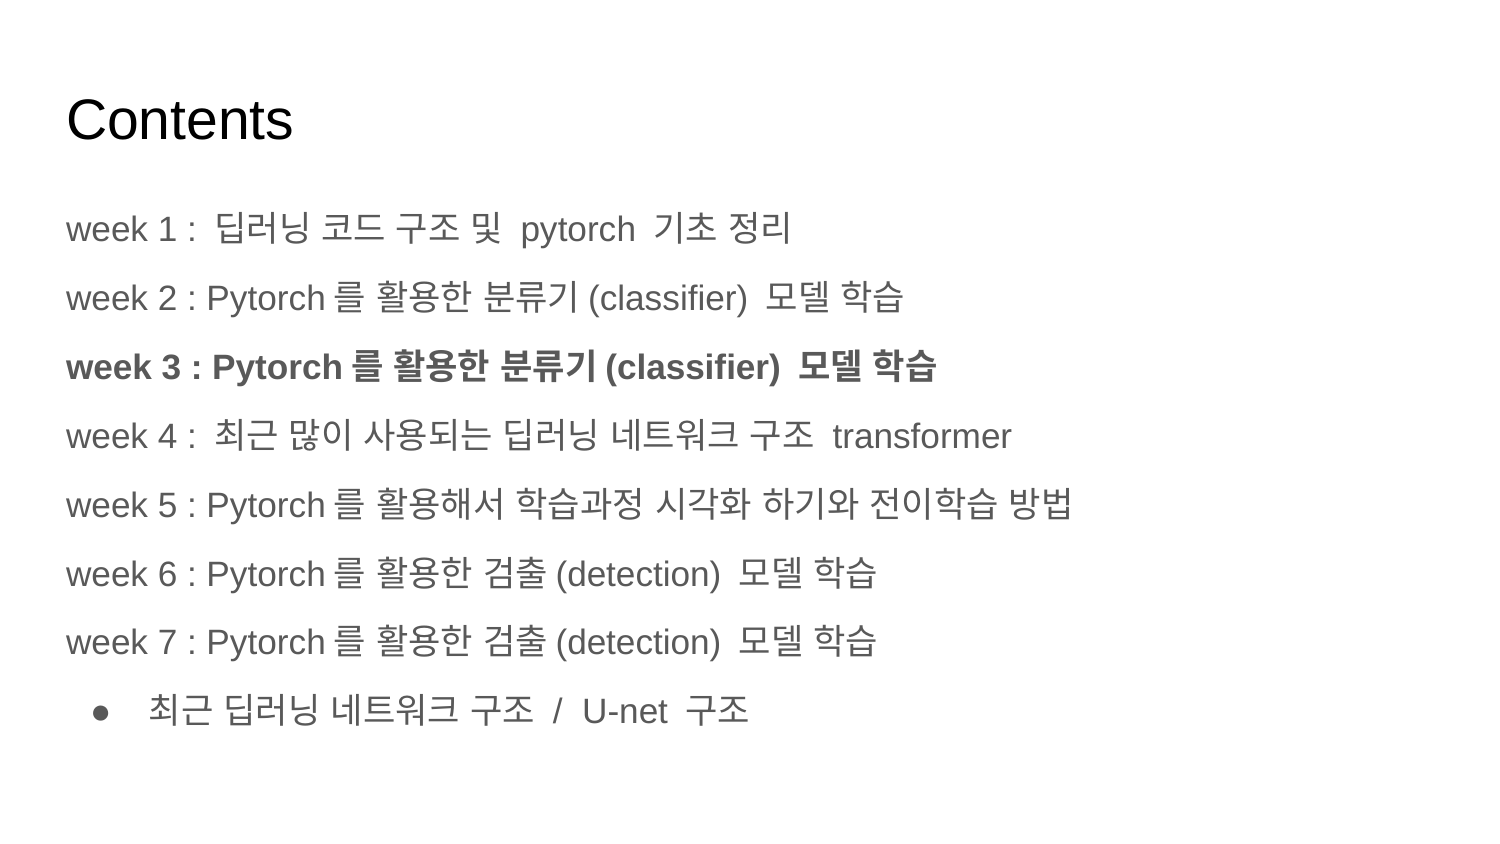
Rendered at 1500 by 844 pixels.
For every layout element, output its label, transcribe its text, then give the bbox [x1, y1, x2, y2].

list week 1 : 딥러닝 코드 구조 및 pytorch 기초 정리 week 2 : Pytorch를 활용한 분류기(classifier) 모델 학습 week 3 : Pytorch를 활용한 분류기(classifier) 모델 학습 week 4 : 최근 많이 사용되는 딥러닝 네트워크 구조 transformer week 5 : Pytorch를 활용해서 학습과정 시각화 하기와 전이학습 방법 week 6 : Pytorch를 활용한 검출(detection) 모델 학습 week 7 : Pytorch를 활용한 검출(detection) 모델 학습 최근 딥러닝 네트워크 구조 / U-net 구조 [51, 189, 1449, 750]
title Contents [51, 72, 1449, 167]
